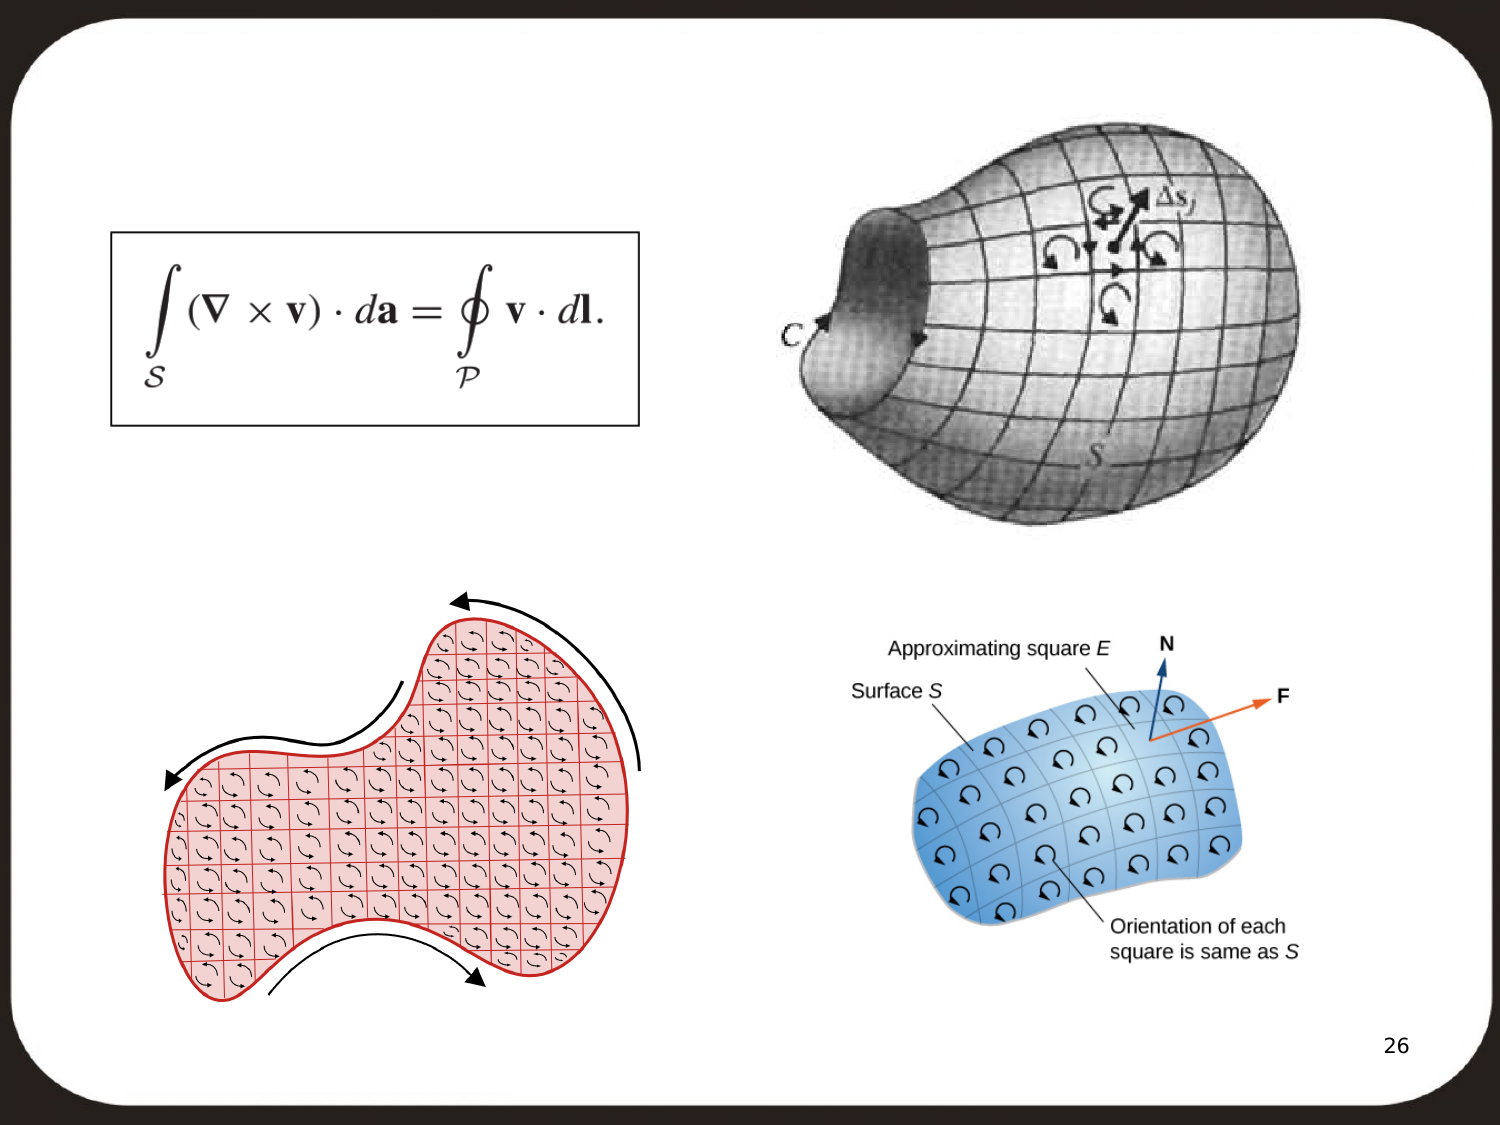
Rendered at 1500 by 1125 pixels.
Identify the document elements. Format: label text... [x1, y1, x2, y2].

picture [0, 0, 1500, 1125]
slide_number 26 [1074, 1024, 1426, 1104]
